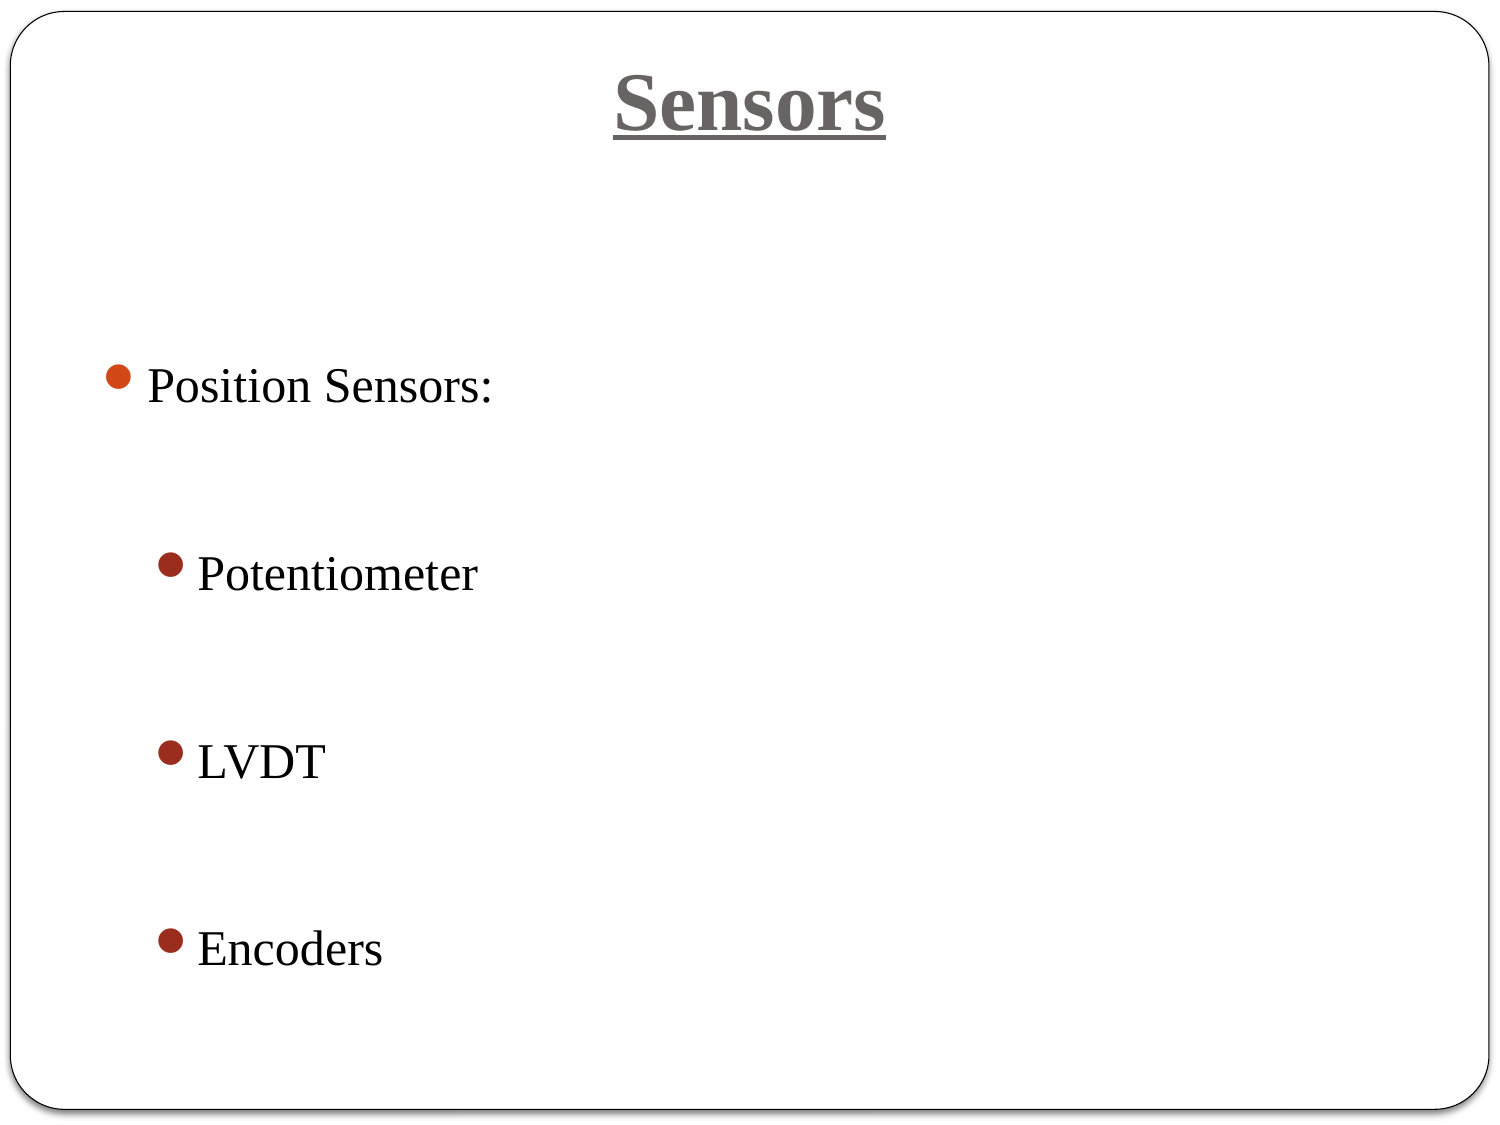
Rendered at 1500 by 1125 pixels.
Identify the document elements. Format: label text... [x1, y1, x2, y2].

list Position Sensors: Potentiometer LVDT Encoders [87, 224, 1363, 975]
title Sensors [0, 0, 1500, 163]
